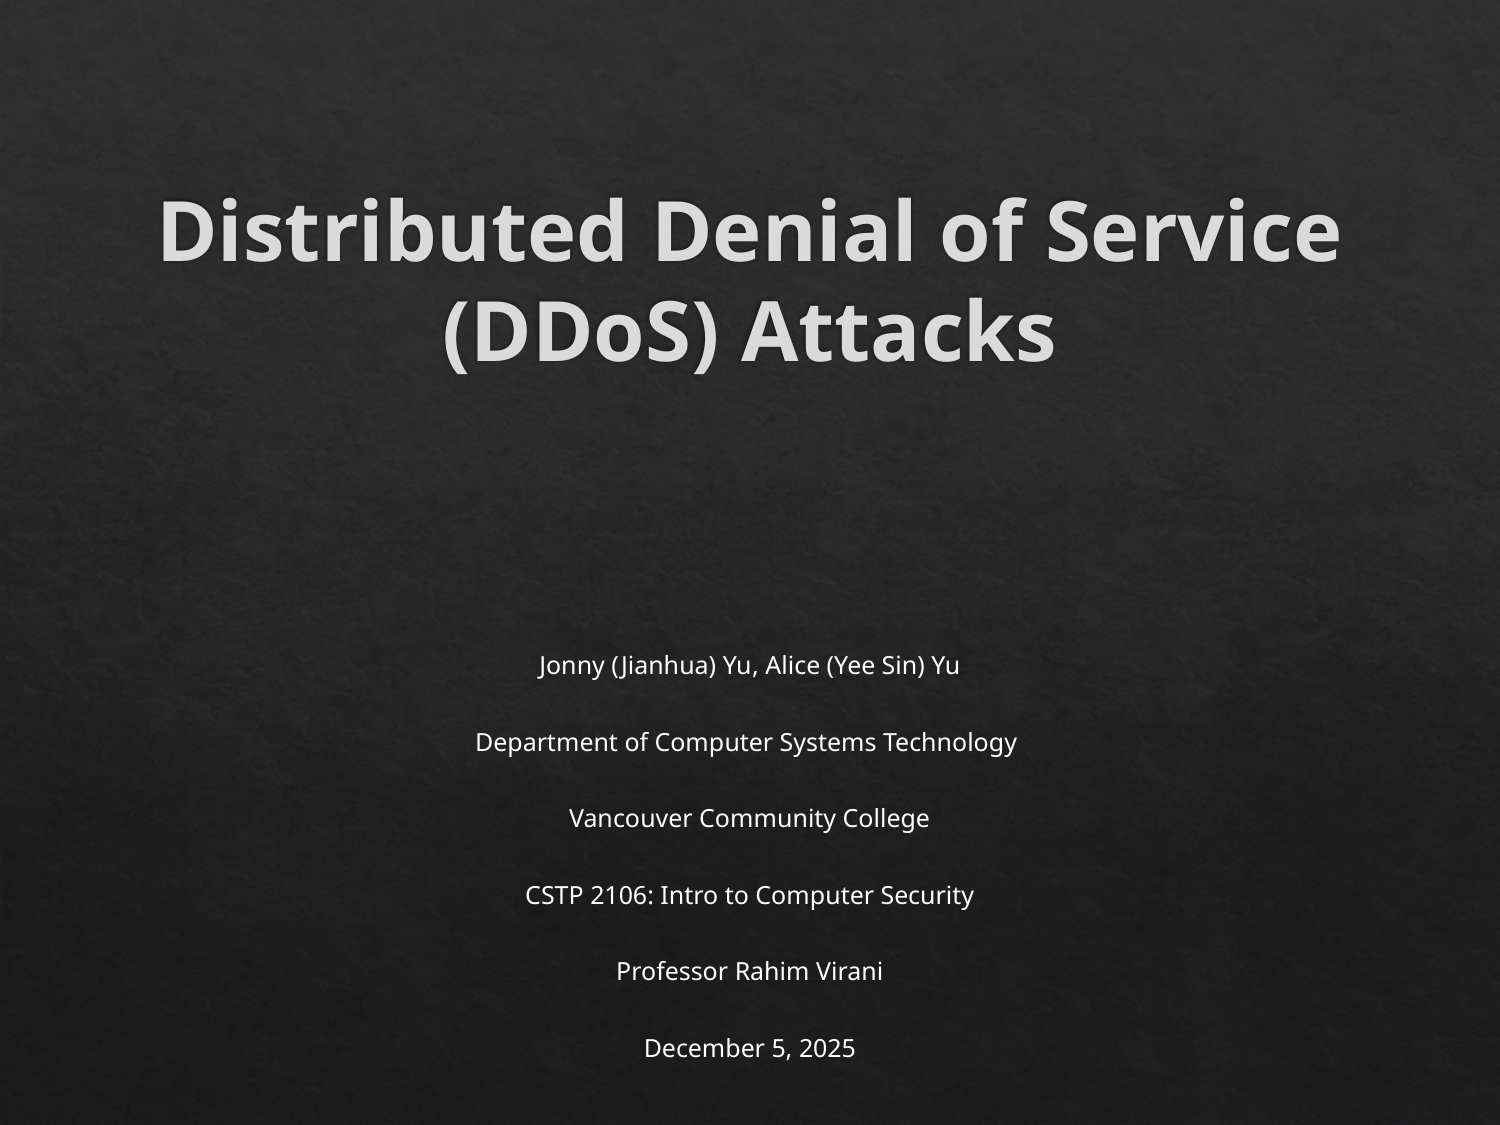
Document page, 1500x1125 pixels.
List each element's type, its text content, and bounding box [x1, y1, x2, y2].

title Distributed Denial of Service (DDoS) Attacks [112, 101, 1388, 556]
text_box Jonny (Jianhua) Yu, Alice (Yee Sin) Yu Department of Computer Systems Technology Vancouver Community College CSTP 2106: Intro to Computer Security Professor Rahim Virani December 5, 2025 [257, 612, 1243, 1070]
